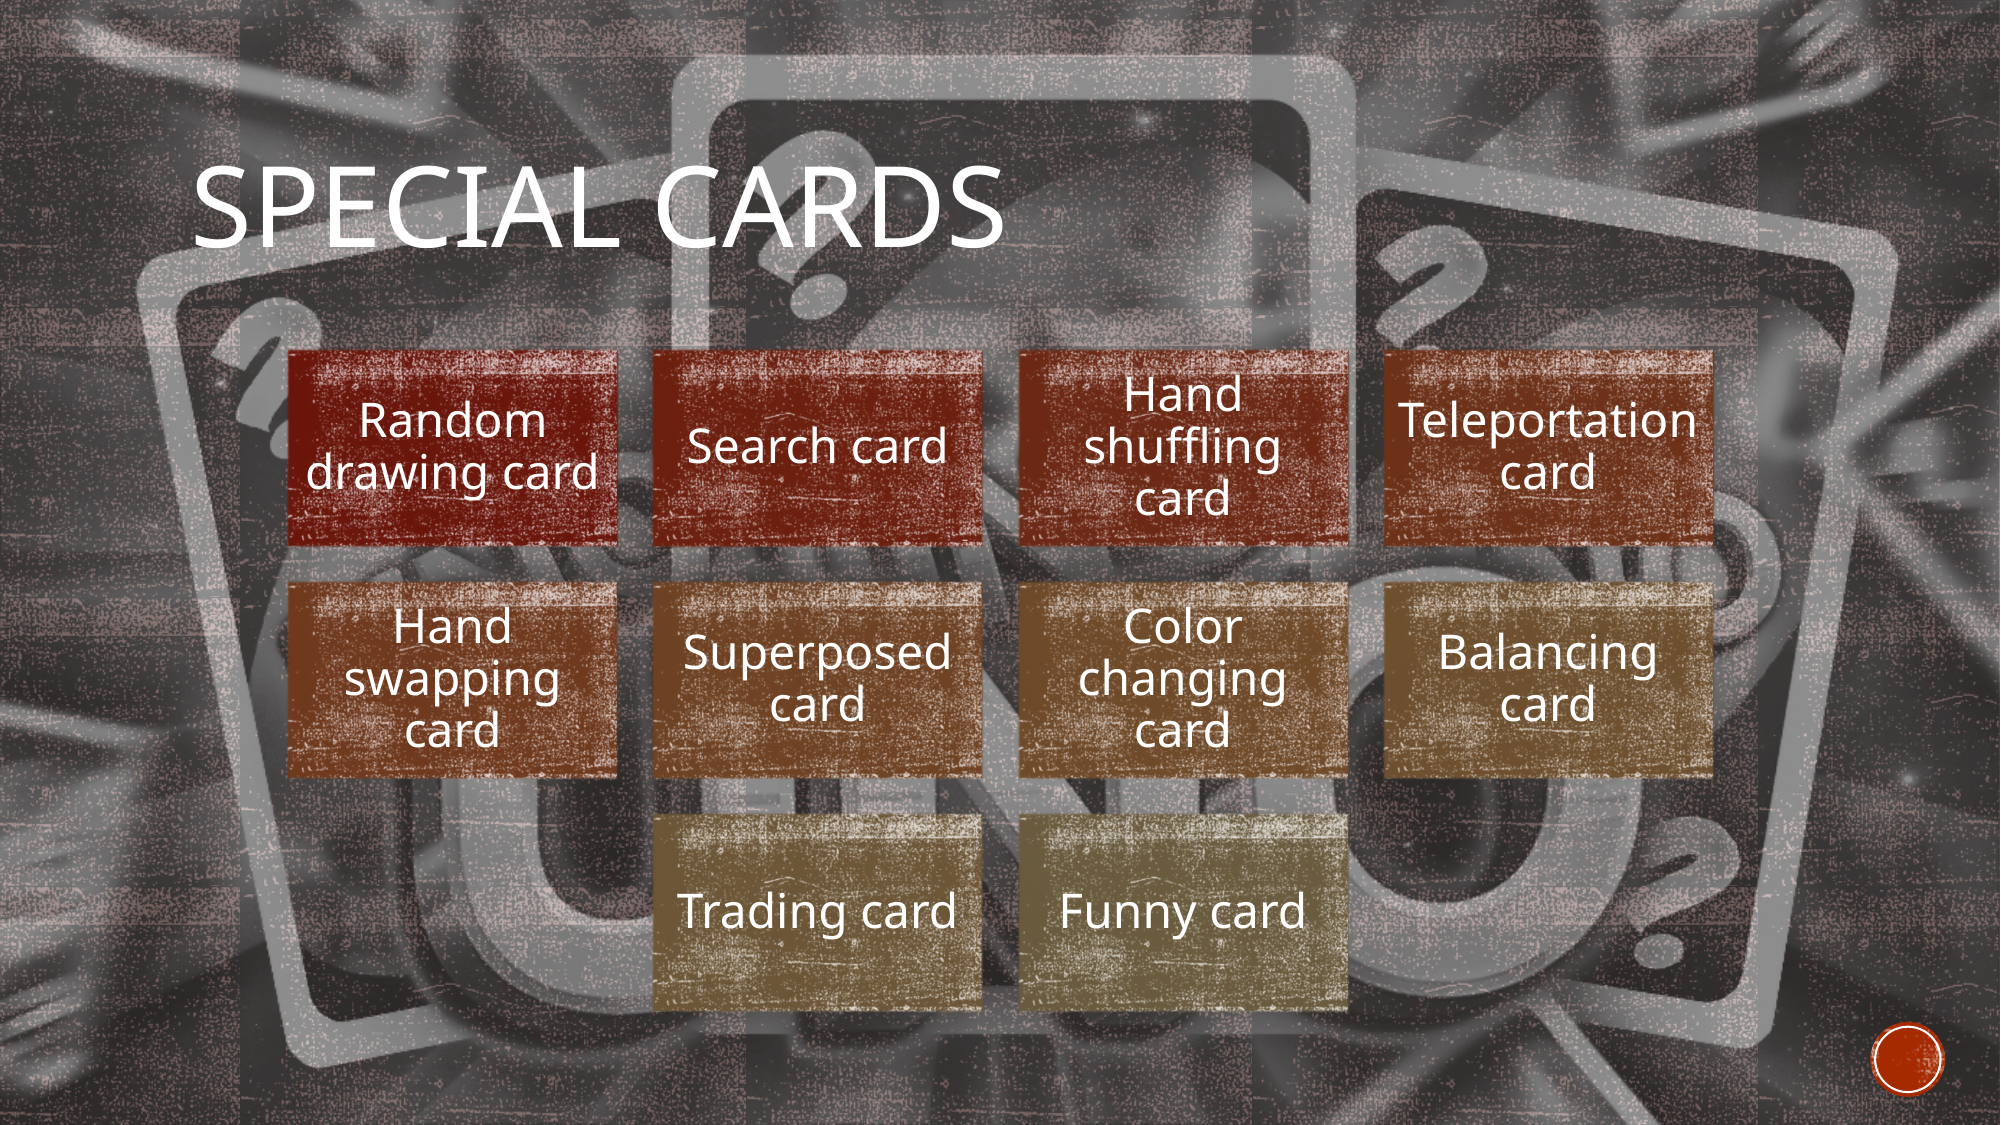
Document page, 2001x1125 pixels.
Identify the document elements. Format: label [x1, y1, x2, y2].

picture [2, 2, 1997, 1124]
text_box [1873, 1025, 1943, 1095]
list [181, 349, 1824, 1011]
